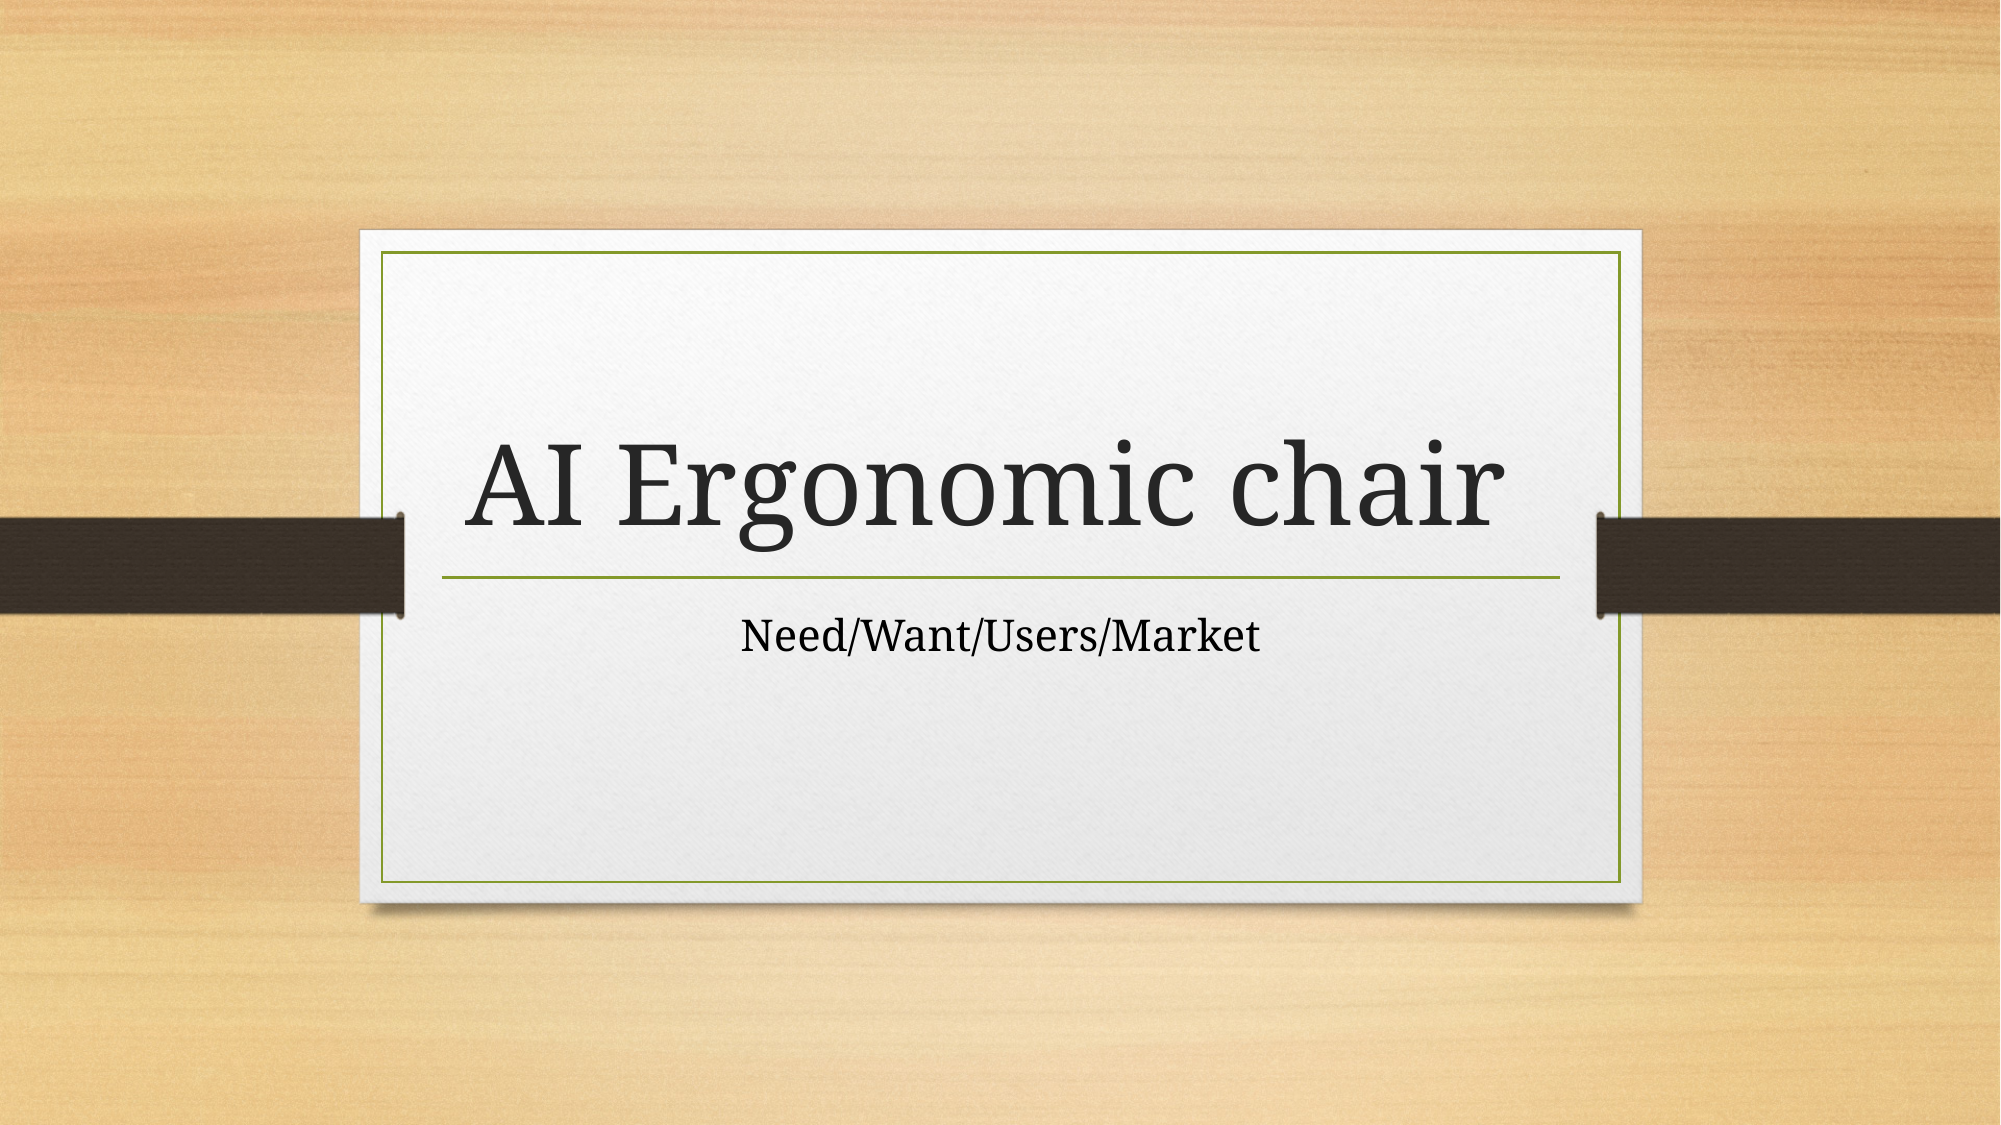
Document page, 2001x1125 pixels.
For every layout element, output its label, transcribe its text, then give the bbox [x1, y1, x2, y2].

picture [0, 0, 2001, 1125]
title AI Ergonomic chair [441, 306, 1560, 556]
subtitle Need/Want/Users/Market [441, 600, 1560, 817]
